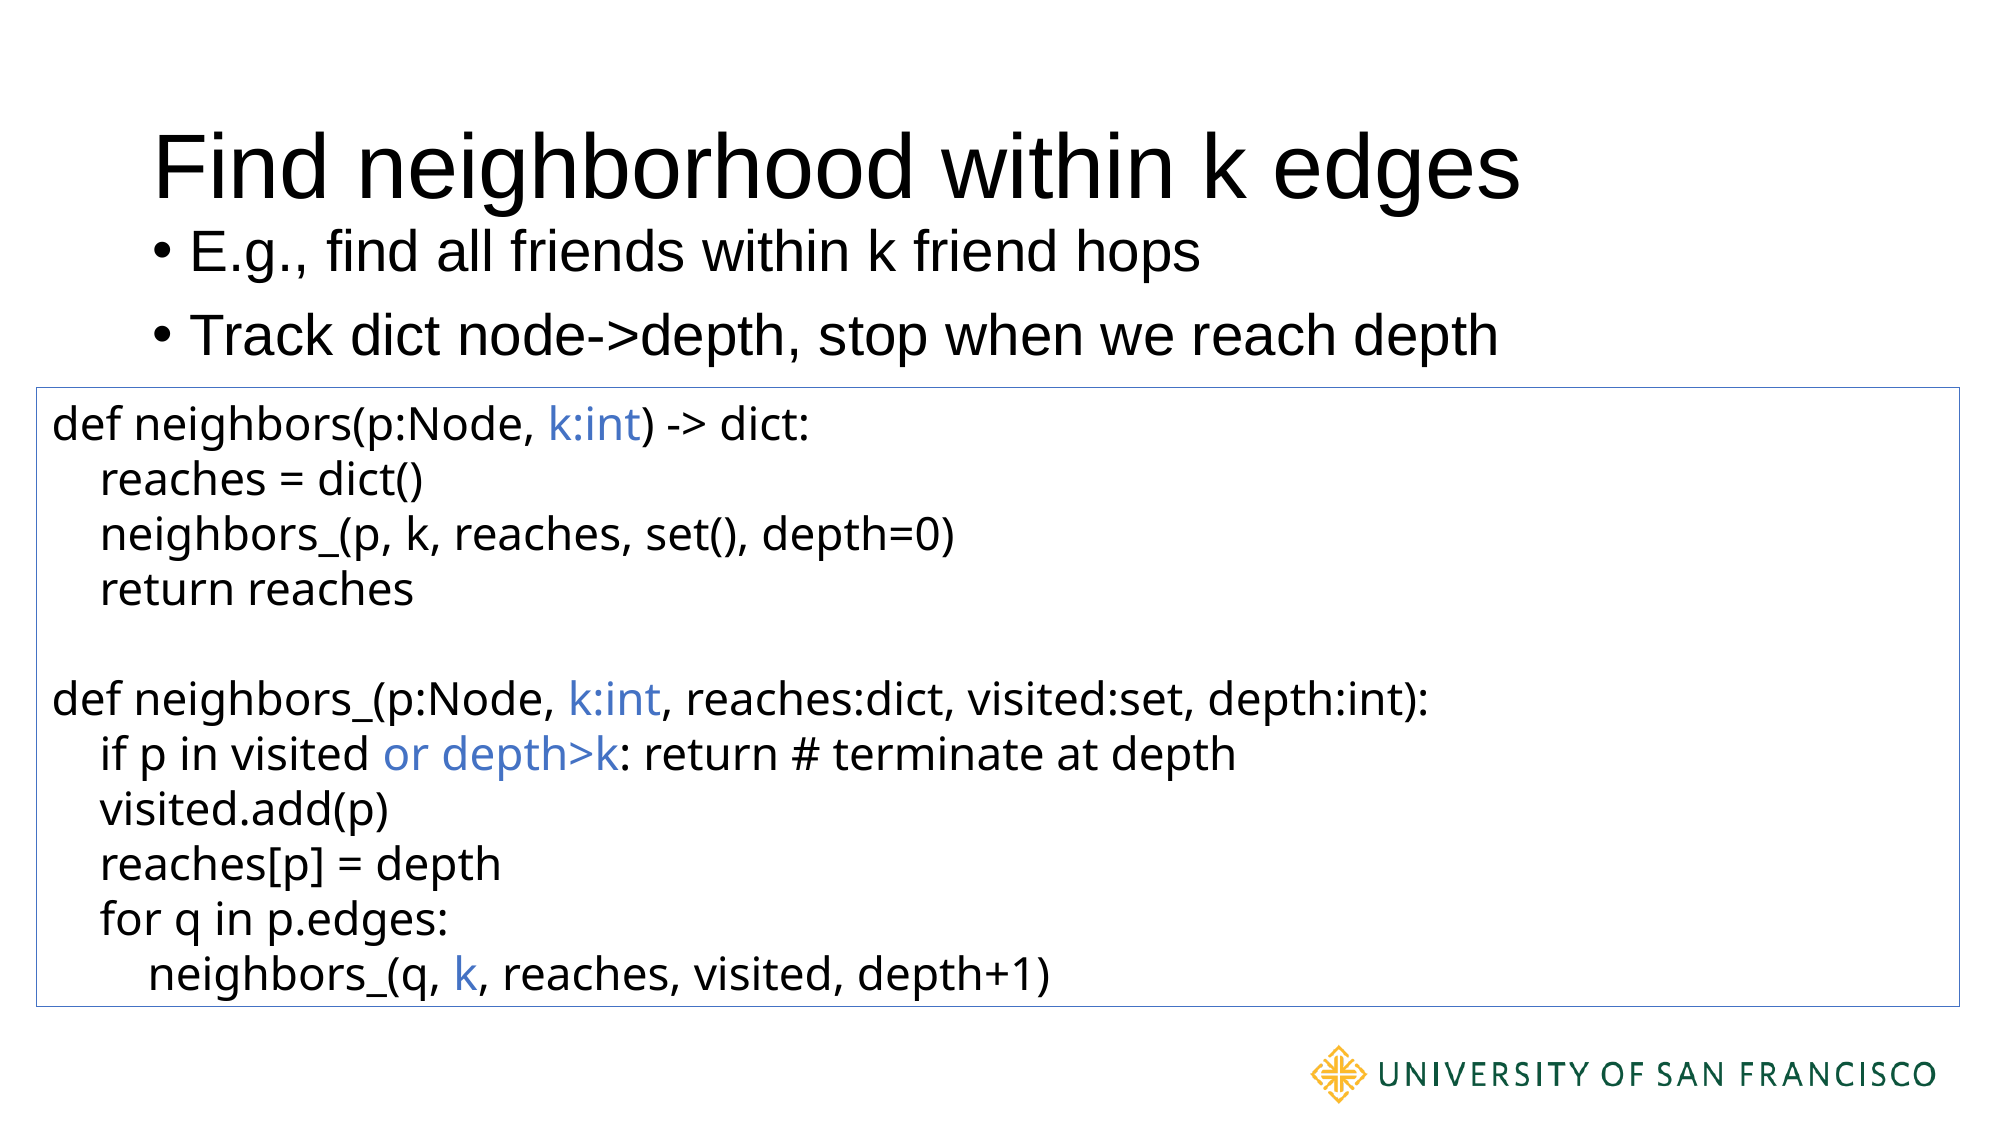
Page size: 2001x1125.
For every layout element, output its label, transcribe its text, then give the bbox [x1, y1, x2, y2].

list E.g., find all friends within k friend hops Track dict node->depth, stop when we reach depth [137, 213, 1863, 387]
title Find neighborhood within k edges [137, 59, 1863, 213]
list E.g., find all friends within k friend hops Track dict node->depth, stop when we reach depth [137, 1007, 1863, 1014]
text_box def neighbors(p:Node, k:int) -> dict: reaches = dict() neighbors_(p, k, reaches, set(), depth=0) return reaches def neighbors_(p:Node, k:int, reaches:dict, visited:set, depth:int): if p in visited or depth>k: return # terminate at depth visited.add(p) reaches[p] = depth for q in p.edges: neighbors_(q, k, reaches, visited, depth+1) [36, 387, 1960, 1007]
